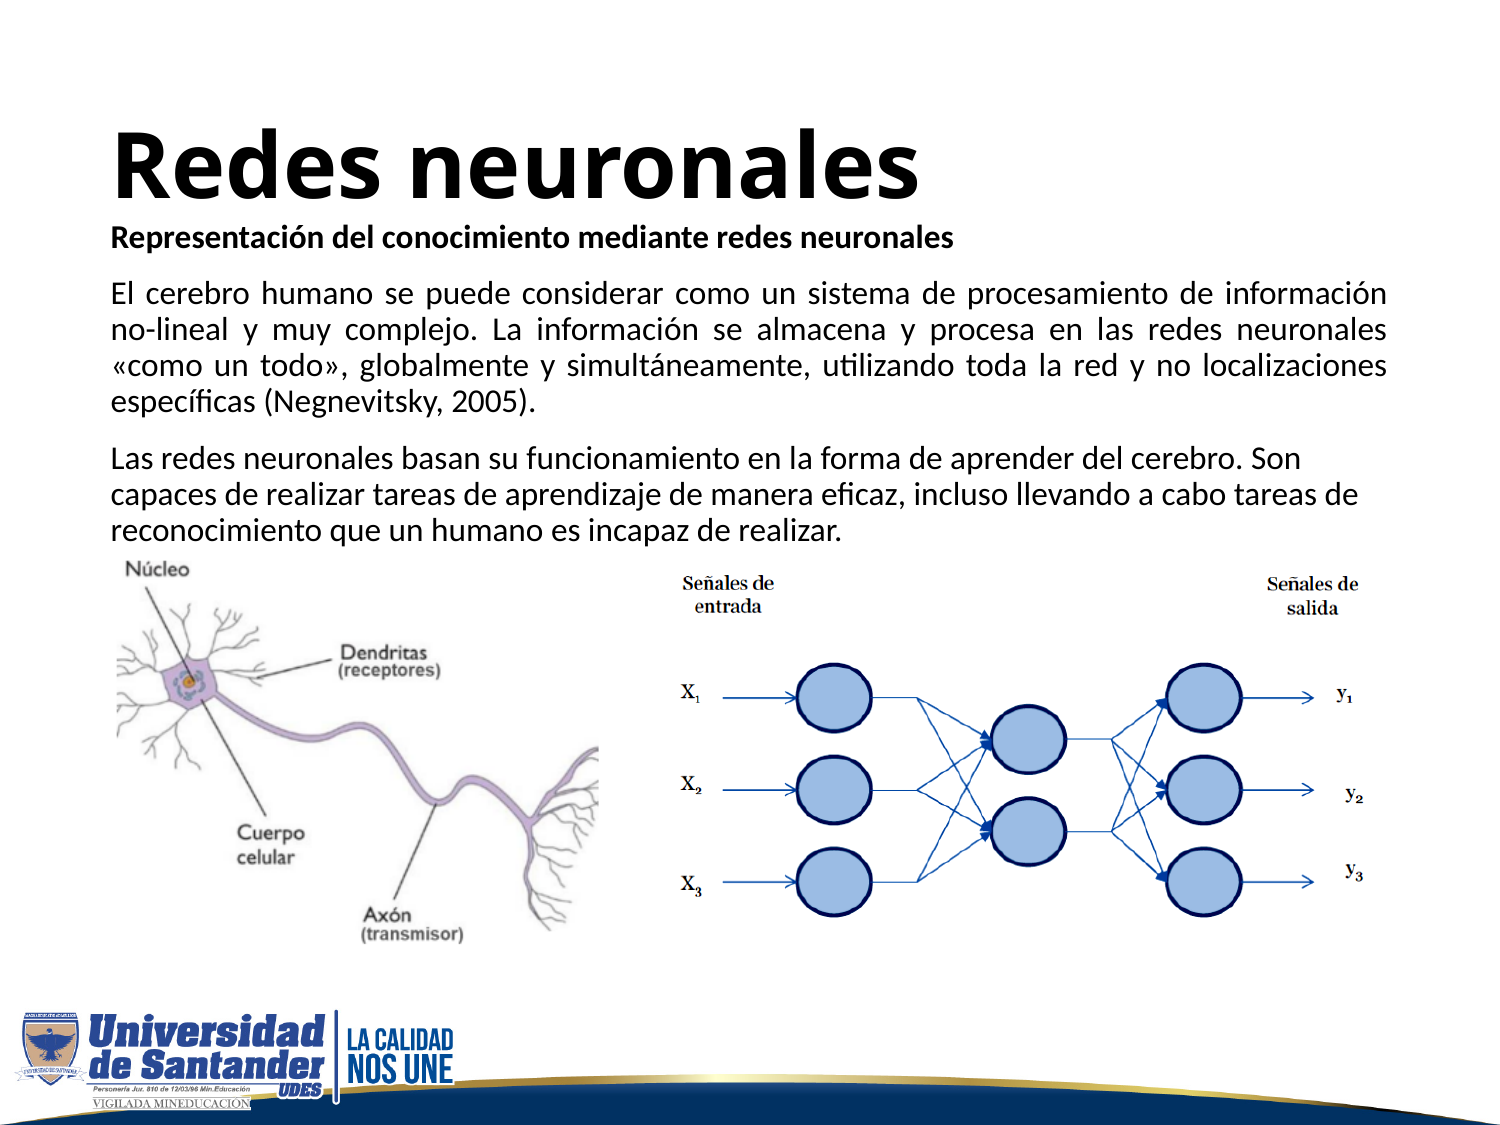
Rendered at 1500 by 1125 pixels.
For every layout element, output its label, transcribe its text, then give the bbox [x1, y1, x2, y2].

picture [0, 0, 1500, 1125]
list Representación del conocimiento mediante redes neuronales El cerebro humano se puede considerar como un sistema de procesamiento de información no-lineal y muy complejo. La información se almacena y procesa en las redes neuronales «como un todo», globalmente y simultáneamente, utilizando toda la red y no localizaciones específicas (Negnevitsky, 2005). Las redes neuronales basan su funcionamiento en la forma de aprender del cerebro. Son capaces de realizar tareas de aprendizaje de manera eficaz, incluso llevando a cabo tareas de reconocimiento que un humano es incapaz de realizar. [102, 211, 1398, 501]
title Redes neuronales [102, 59, 1398, 211]
